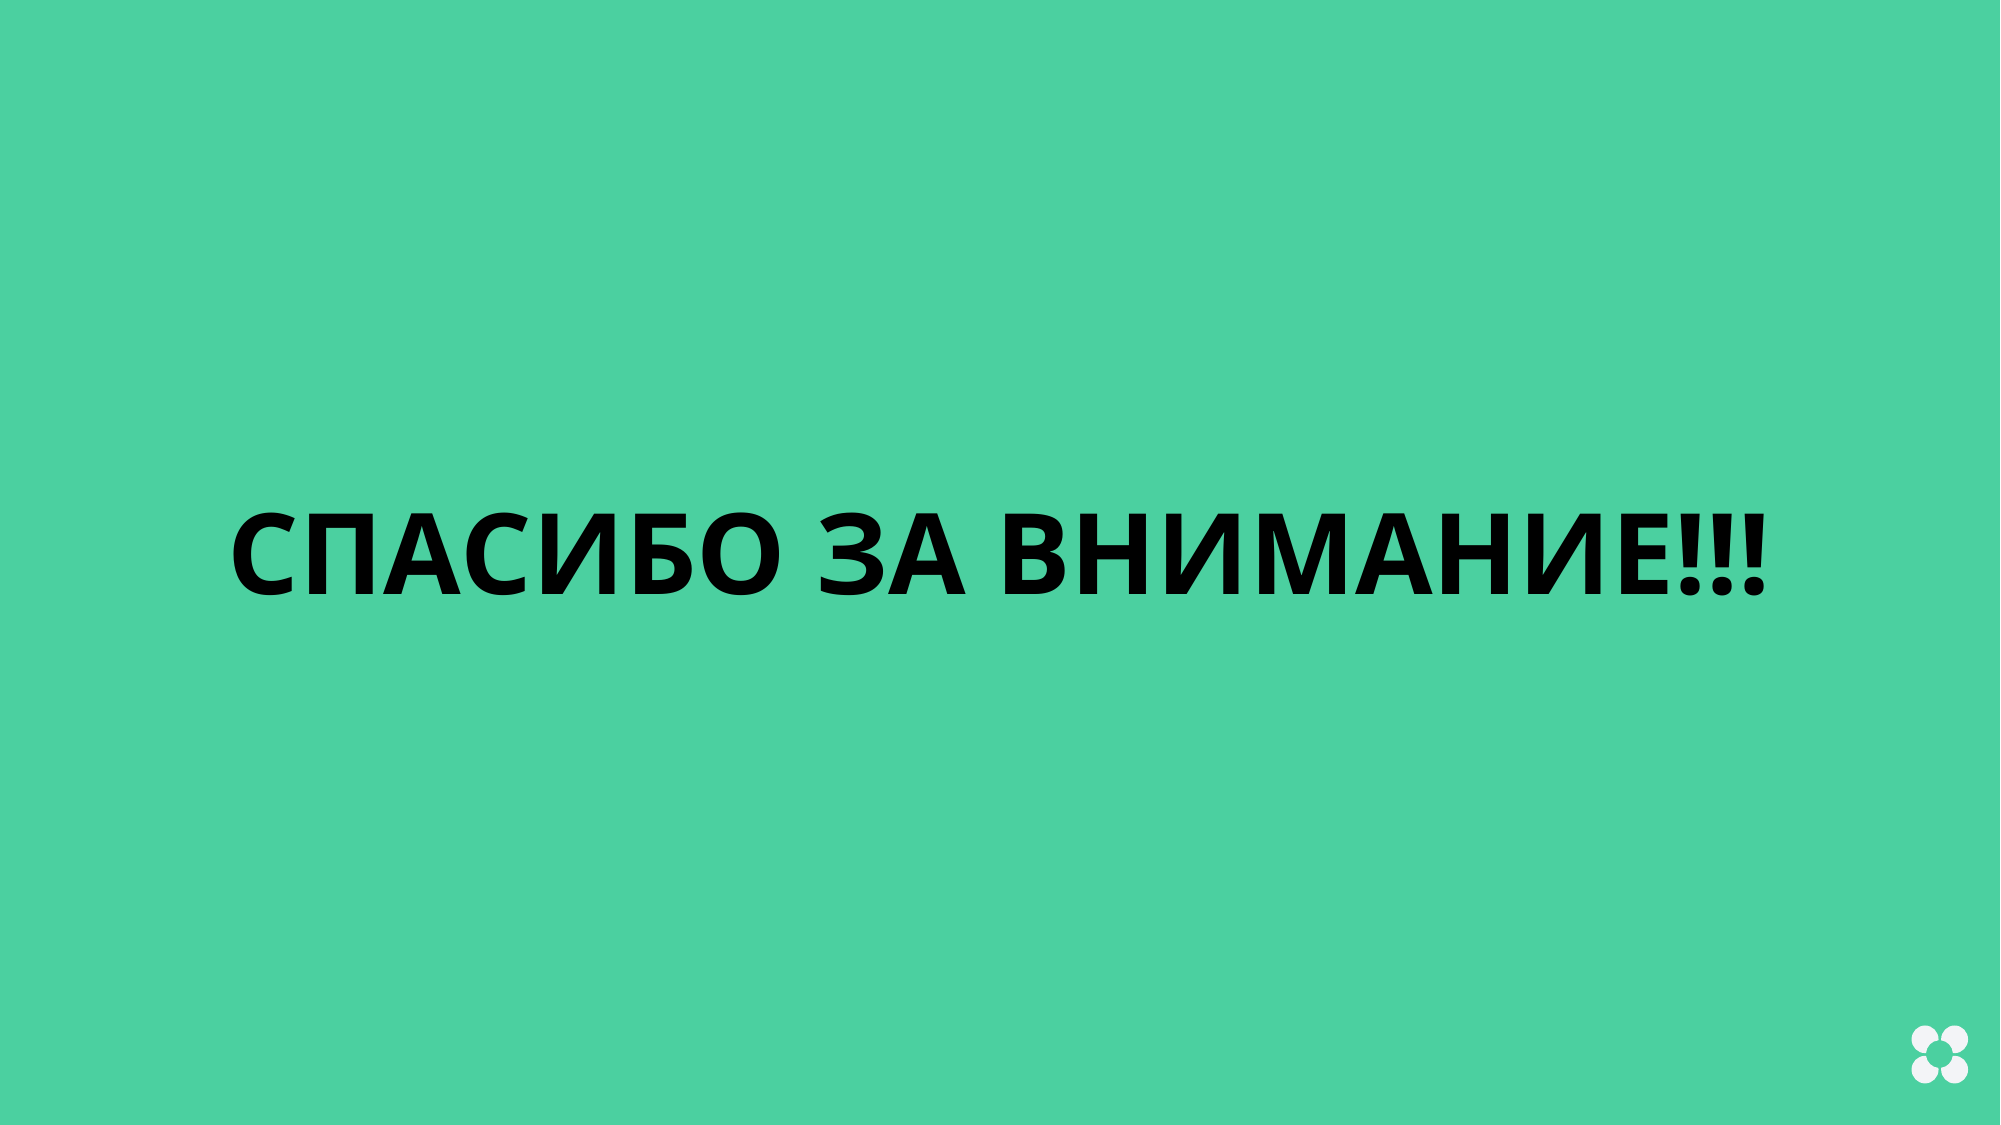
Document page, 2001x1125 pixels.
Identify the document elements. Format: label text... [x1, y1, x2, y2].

text_box СПАСИБО ЗА ВНИМАНИЕ!!! [35, 426, 1965, 699]
